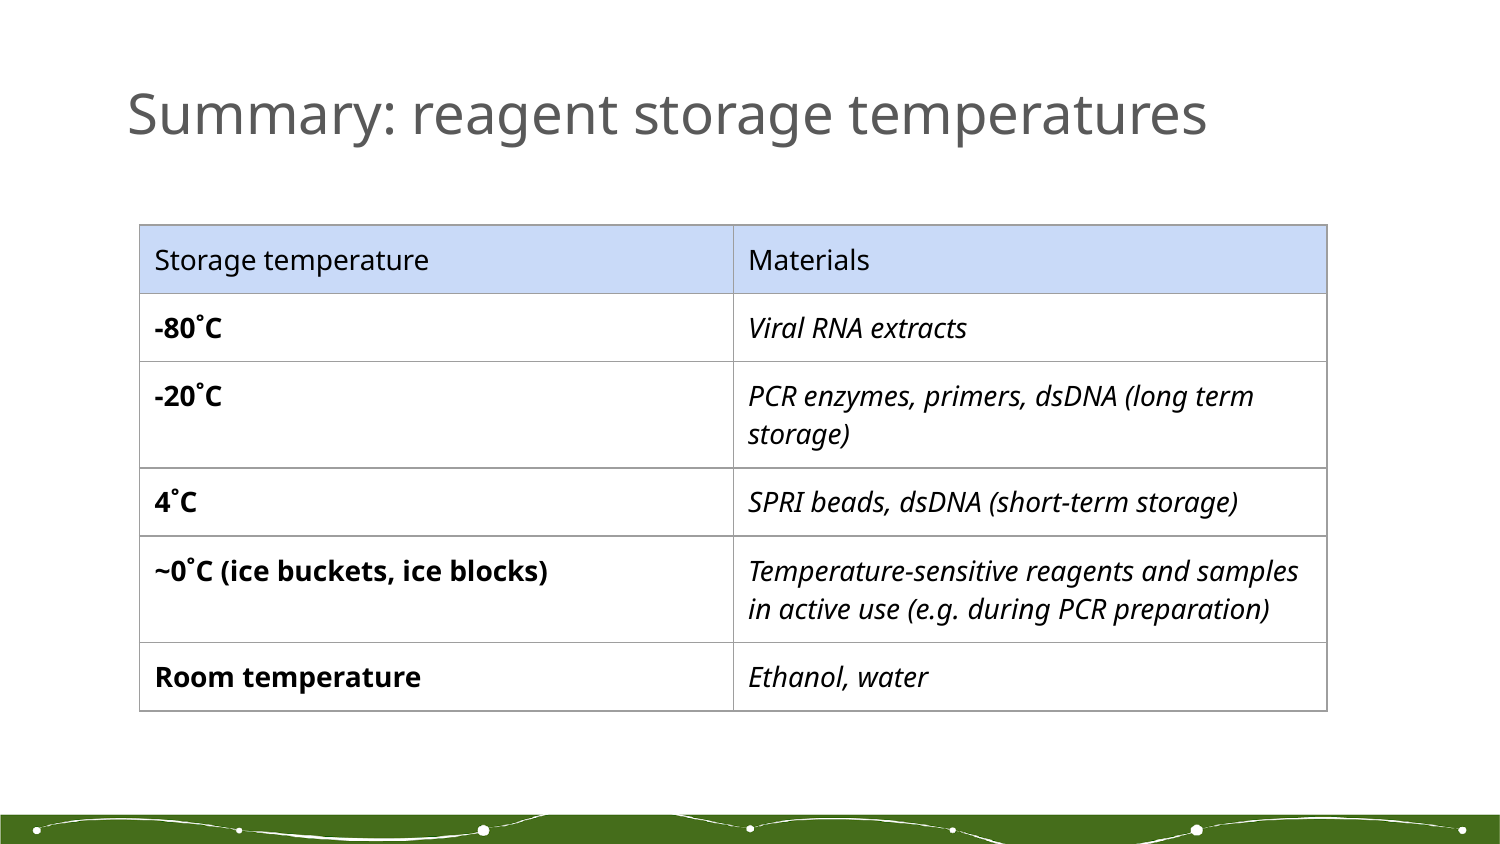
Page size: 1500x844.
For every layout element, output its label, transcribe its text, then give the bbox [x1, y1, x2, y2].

table_cell Temperature-sensitive reagents and samples in active use (e.g. during PCR preparation) [734, 537, 1326, 642]
title Summary: reagent storage temperatures [112, 48, 1397, 156]
table_cell PCR enzymes, primers, dsDNA (long term storage) [734, 362, 1326, 467]
picture [0, 814, 1500, 844]
table_cell -80˚C [140, 294, 733, 361]
table_cell -20˚C [140, 362, 733, 467]
table_cell SPRI beads, dsDNA (short-term storage) [734, 469, 1326, 535]
table_cell Viral RNA extracts [734, 294, 1326, 361]
table_header Materials [734, 226, 1326, 293]
table_header Storage temperature [140, 226, 733, 293]
table_cell 4˚C [140, 469, 733, 535]
table_cell Room temperature [140, 643, 733, 710]
table_cell ~0˚C (ice buckets, ice blocks) [140, 537, 733, 642]
table_cell Ethanol, water [734, 643, 1326, 710]
